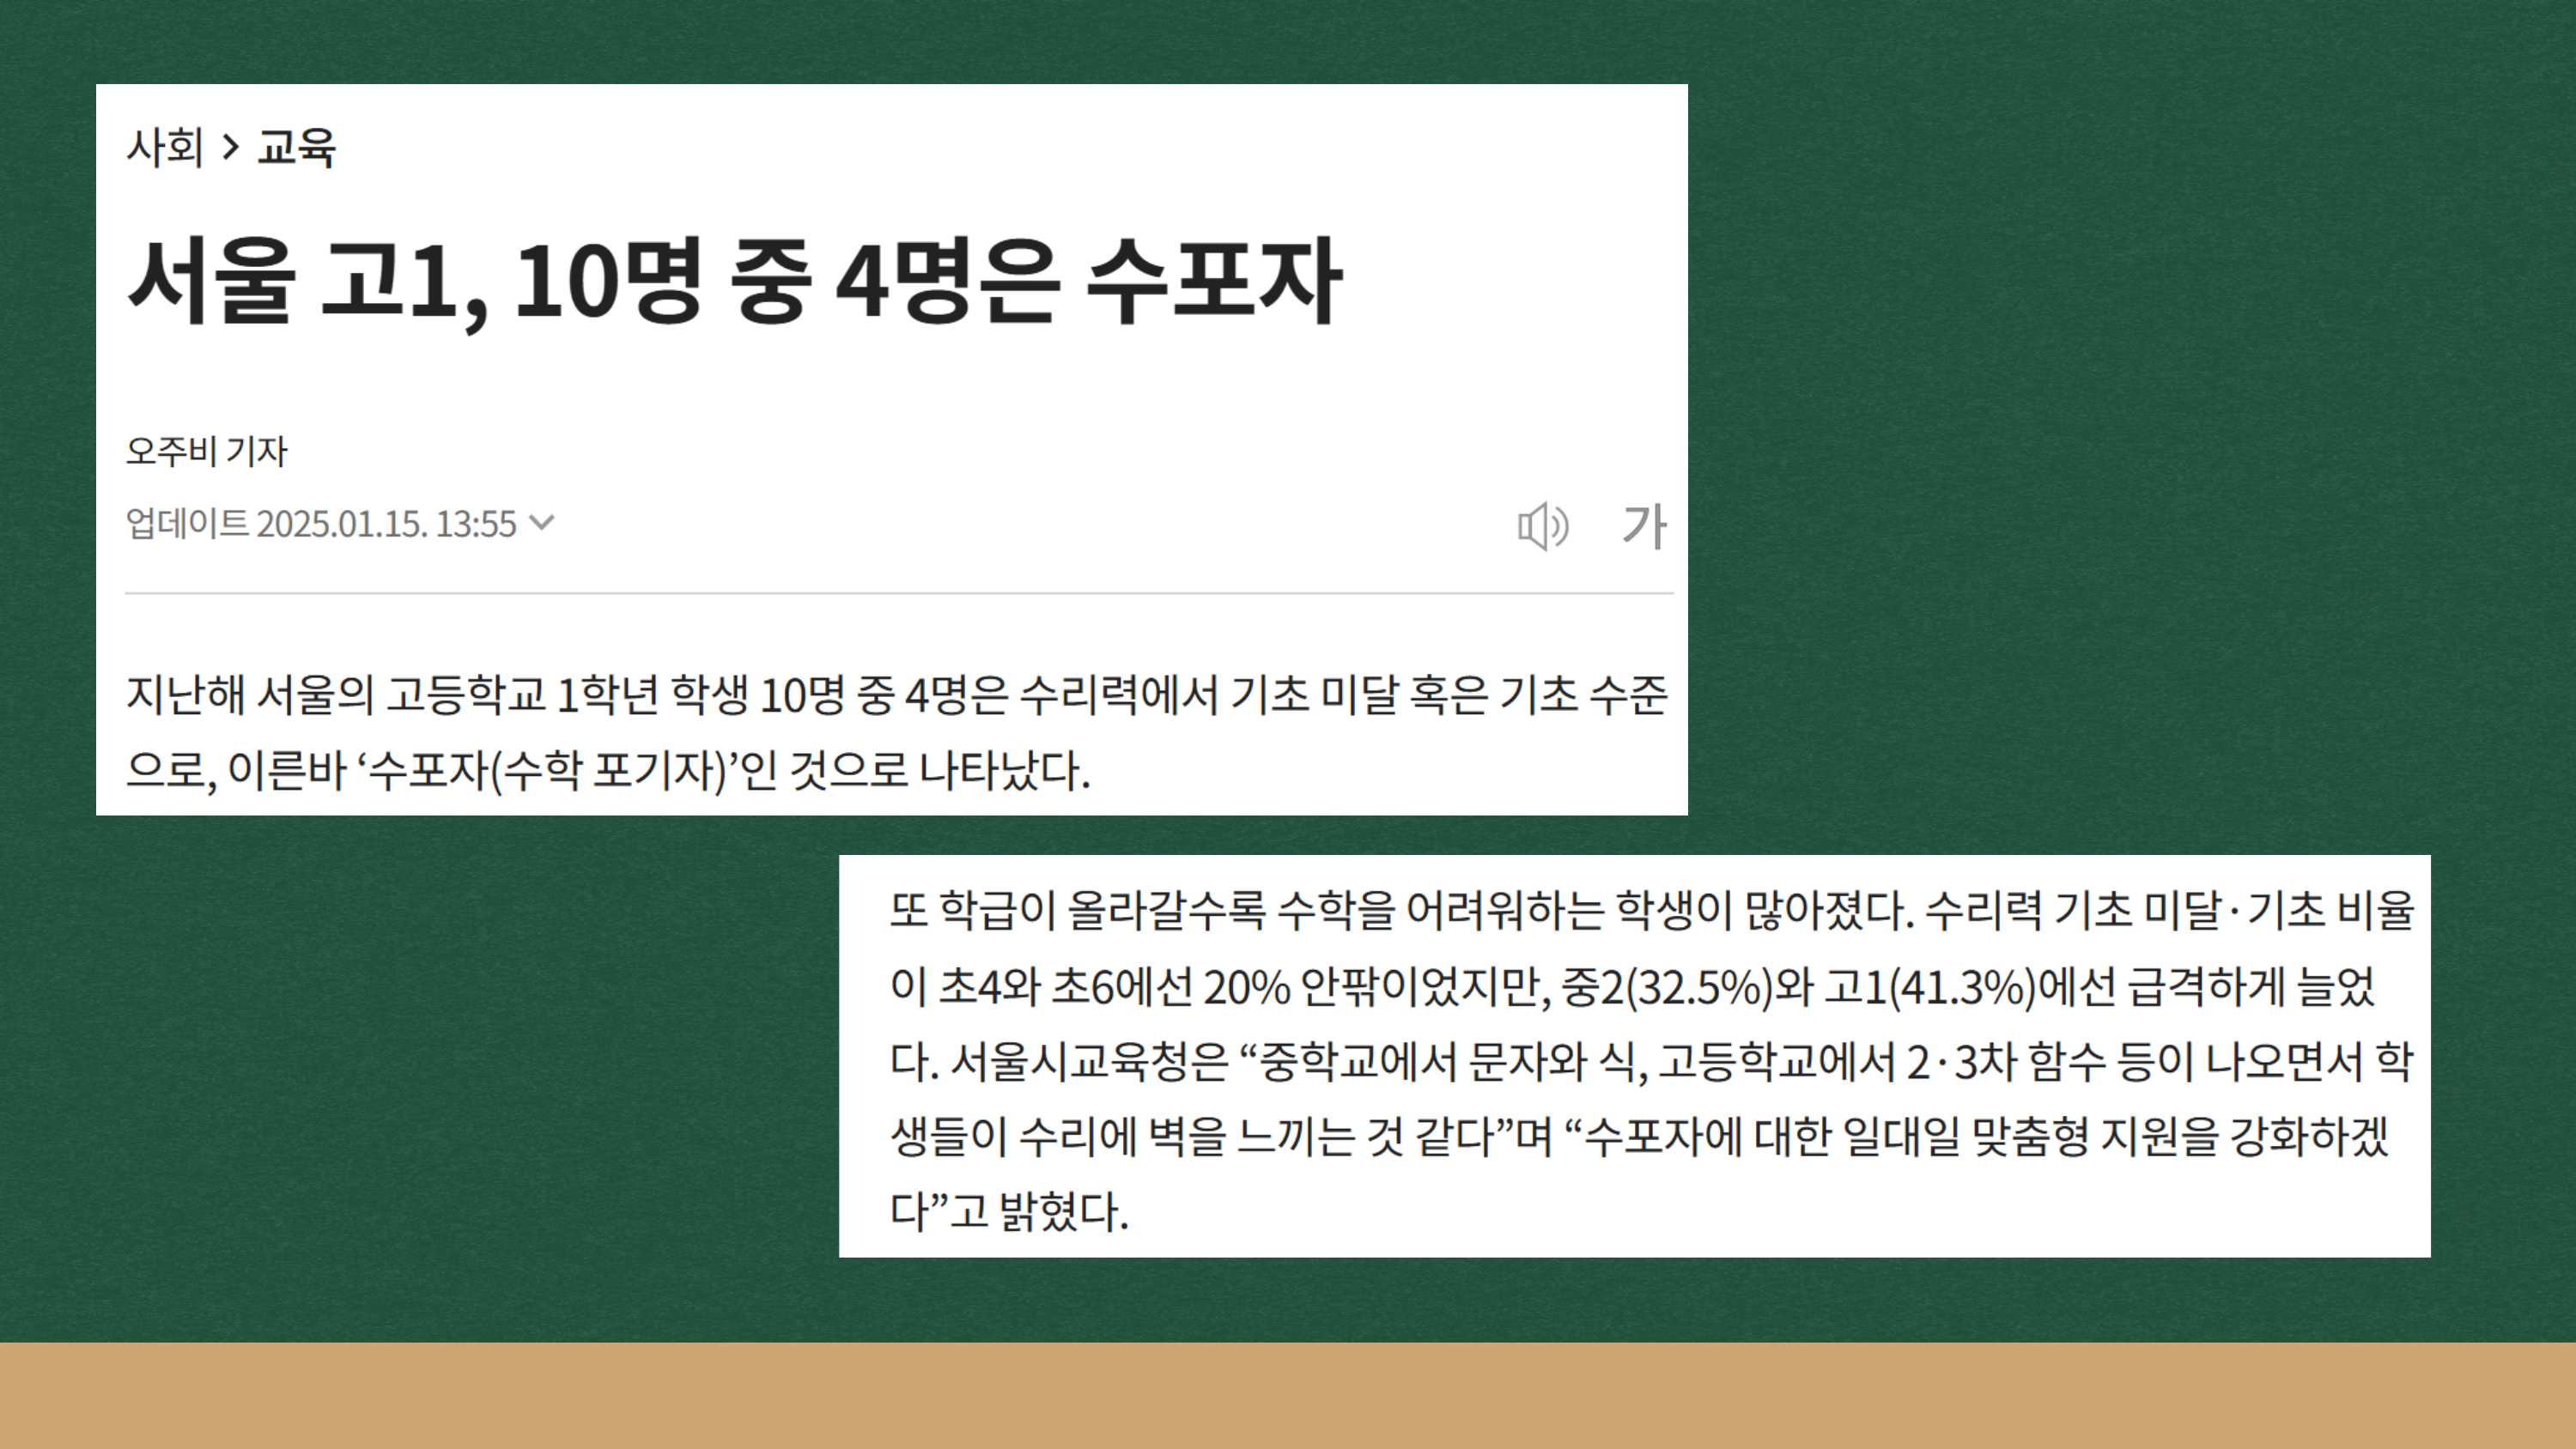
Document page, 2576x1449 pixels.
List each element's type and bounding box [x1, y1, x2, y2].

text_box [0, 0, 2576, 1339]
text_box [0, 1343, 2576, 1449]
text_box [839, 855, 2432, 1258]
text_box [96, 84, 1688, 815]
